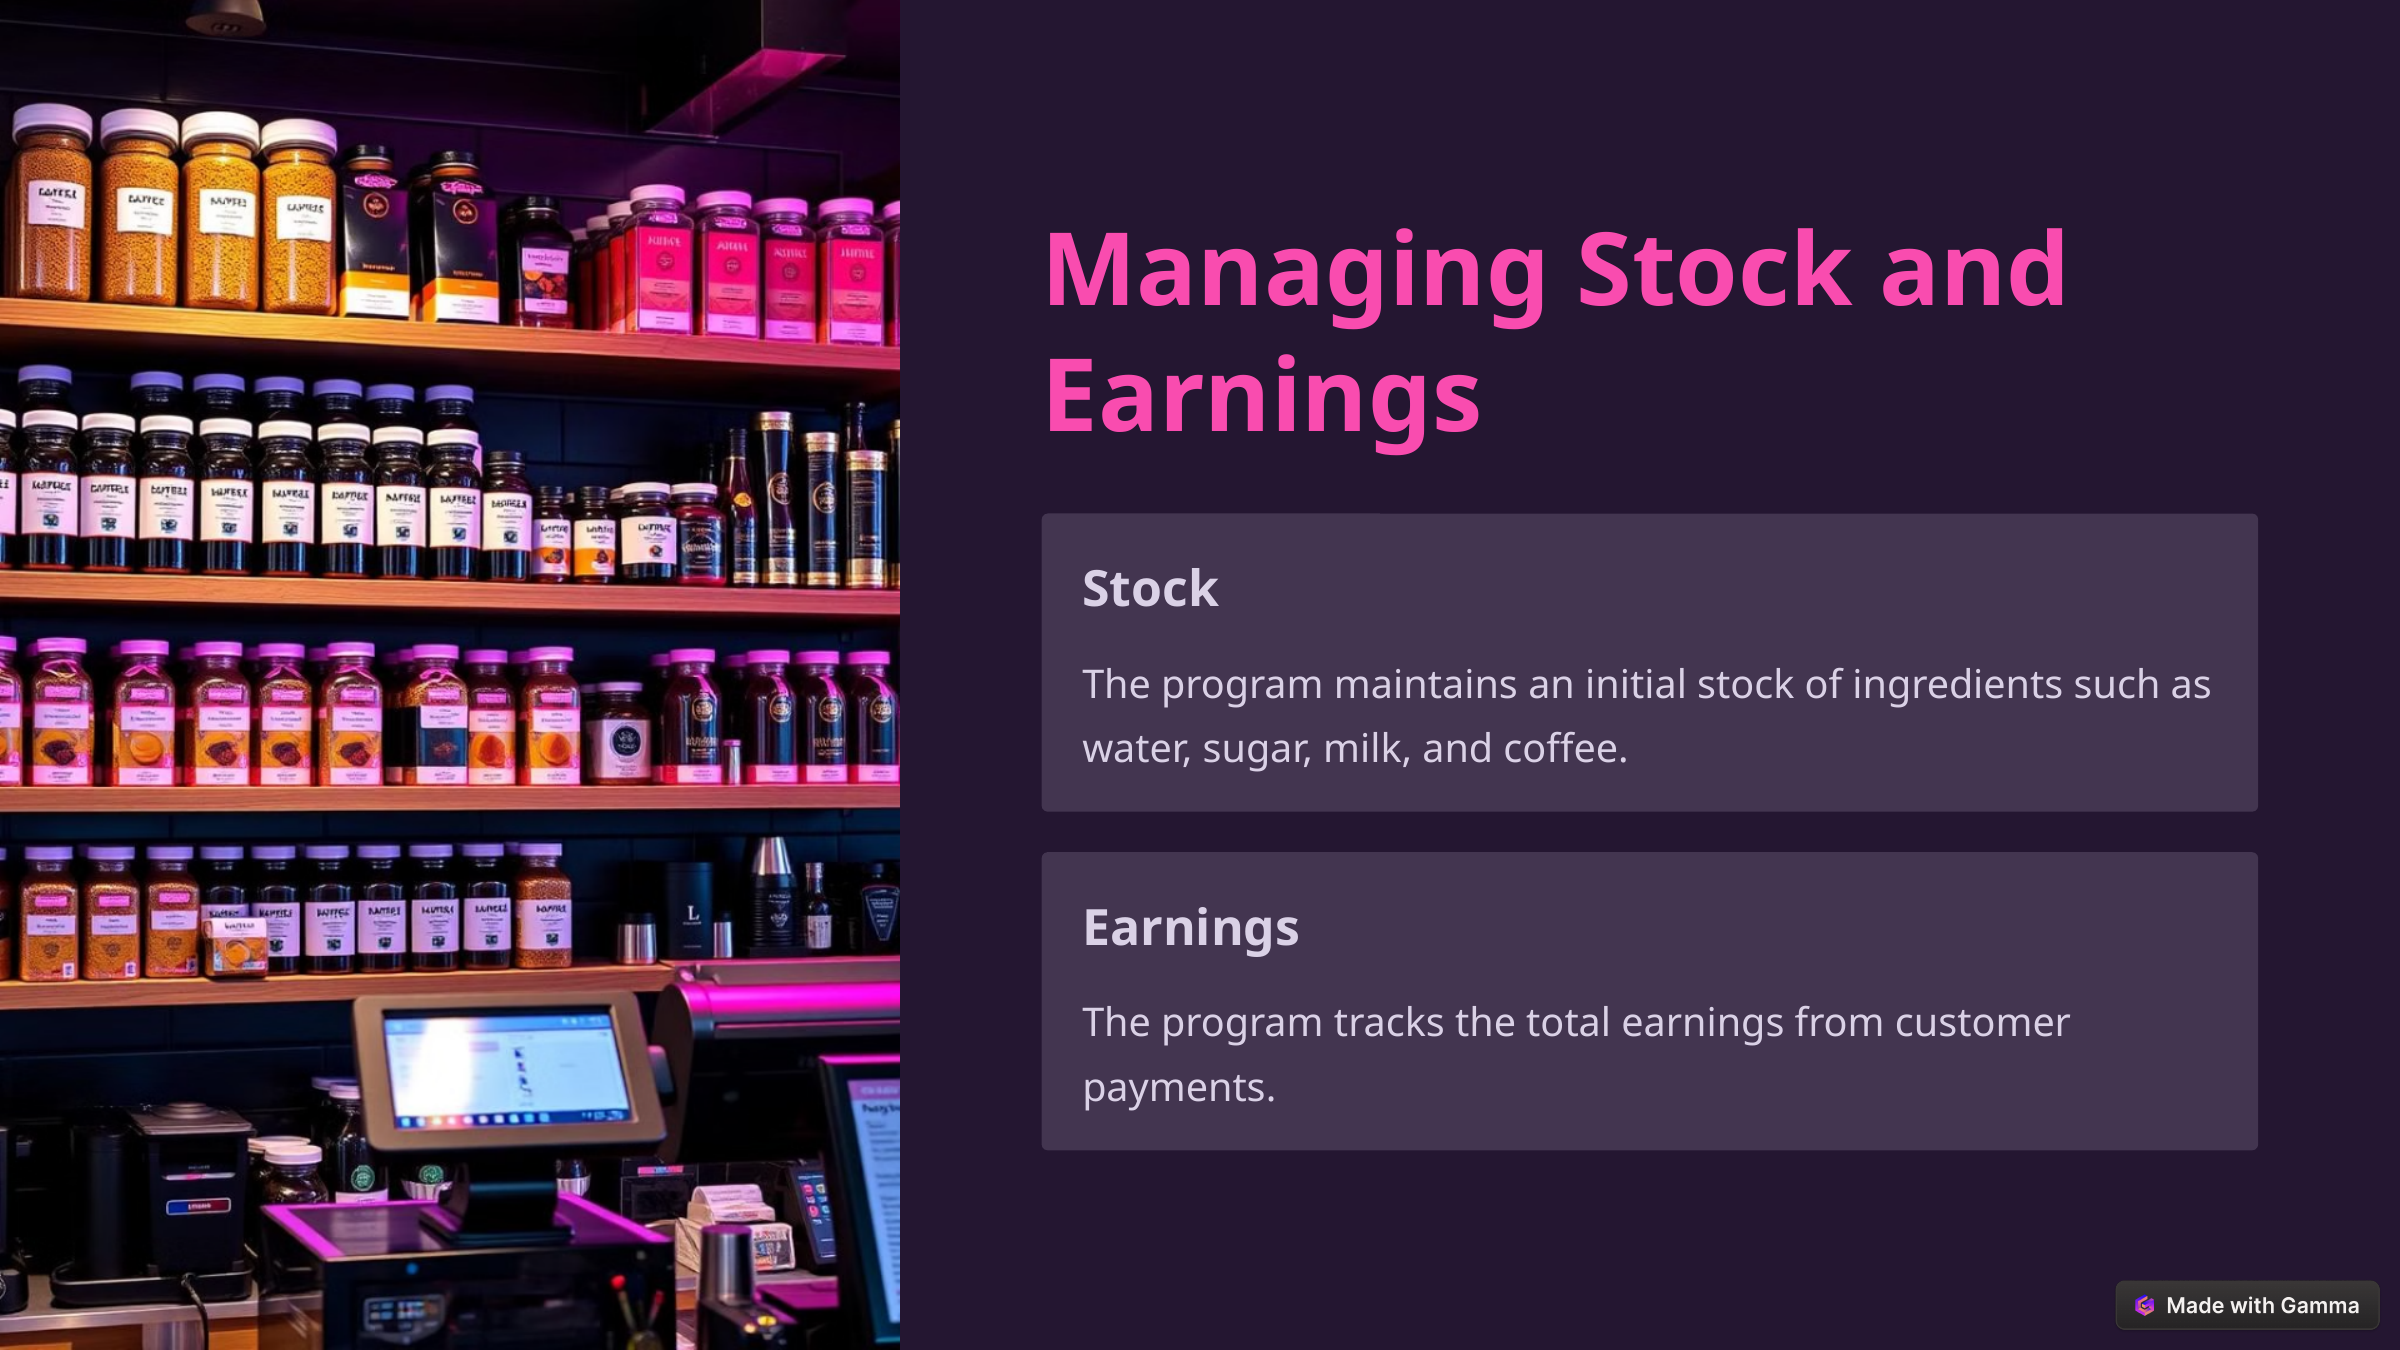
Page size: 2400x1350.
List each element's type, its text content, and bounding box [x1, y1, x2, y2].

text_box Earnings [1082, 892, 1589, 956]
text_box Stock [1082, 553, 1589, 618]
text_box [1041, 852, 2259, 1151]
text_box The program tracks the total earnings from customer payments. [1082, 980, 2218, 1110]
picture [0, 0, 900, 1350]
text_box Managing Stock and Earnings [1041, 199, 2259, 453]
text_box The program maintains an initial stock of ingredients such as water, sugar, milk, and coffee. [1082, 641, 2218, 772]
picture [2106, 1271, 2389, 1339]
text_box [1041, 513, 2259, 812]
